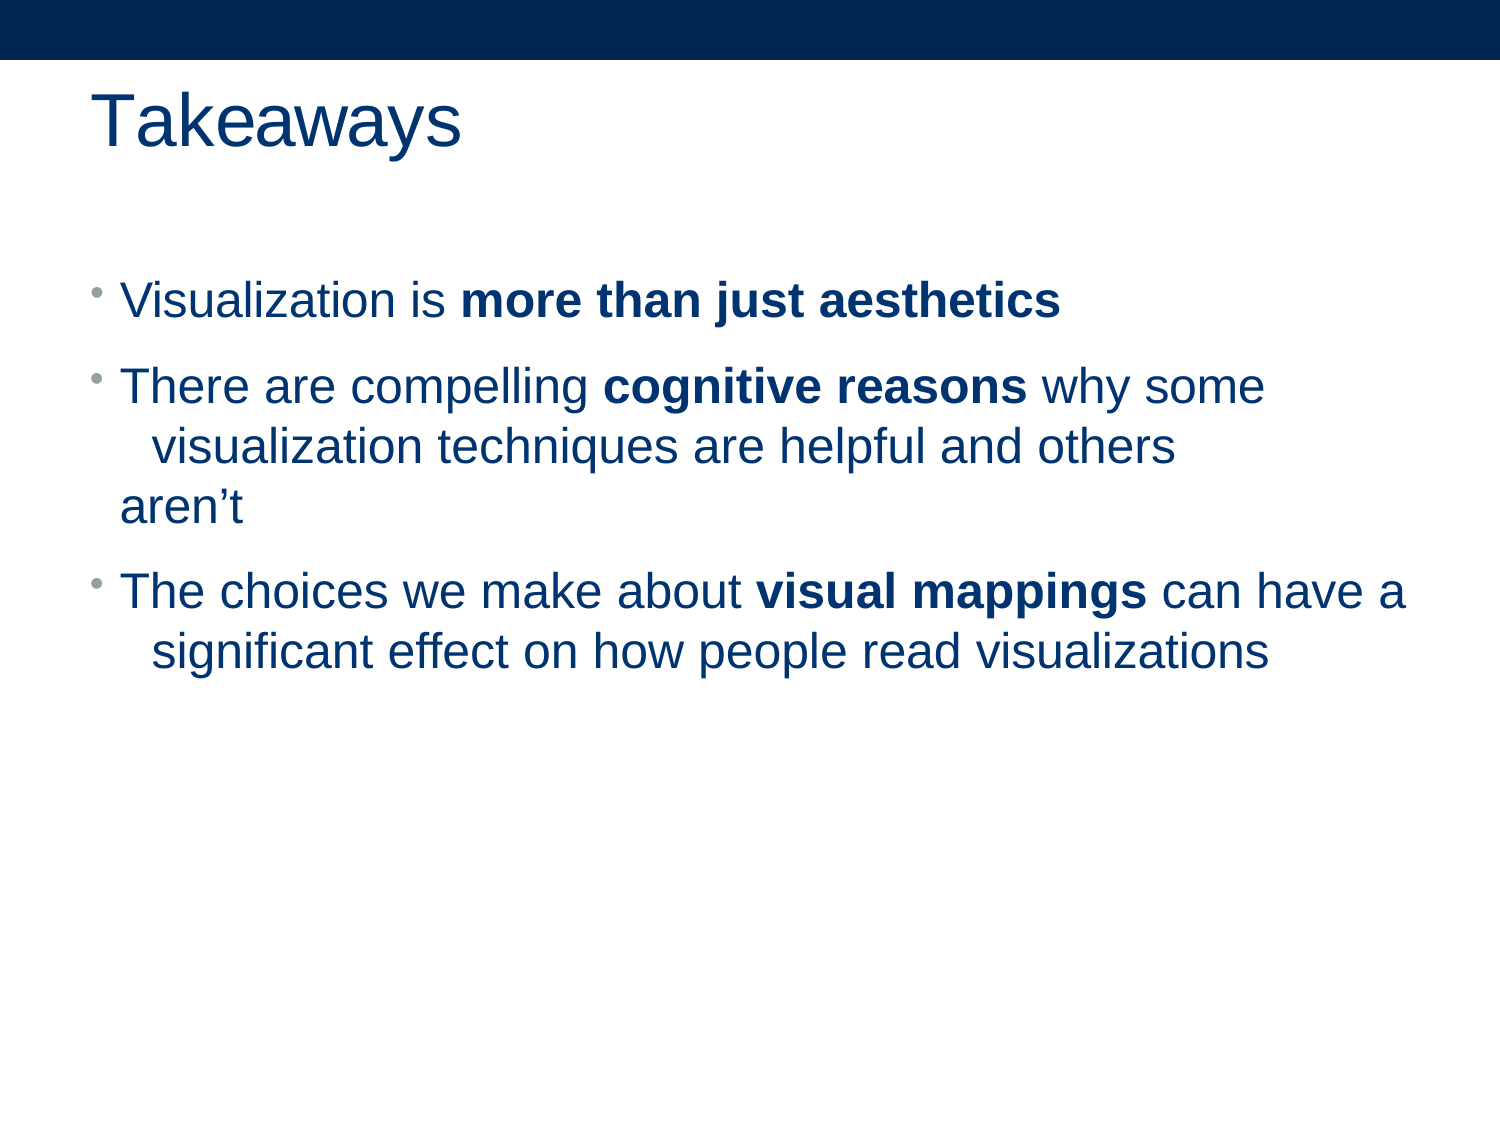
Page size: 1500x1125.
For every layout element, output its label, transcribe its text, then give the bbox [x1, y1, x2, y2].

text_box Visualization is more than just aesthetics There are compelling cognitive reasons why some visualization techniques are helpful and others aren’t The choices we make about visual mappings can have a significant effect on how people read visualizations [87, 240, 1409, 679]
title Takeaways [87, 69, 1445, 260]
